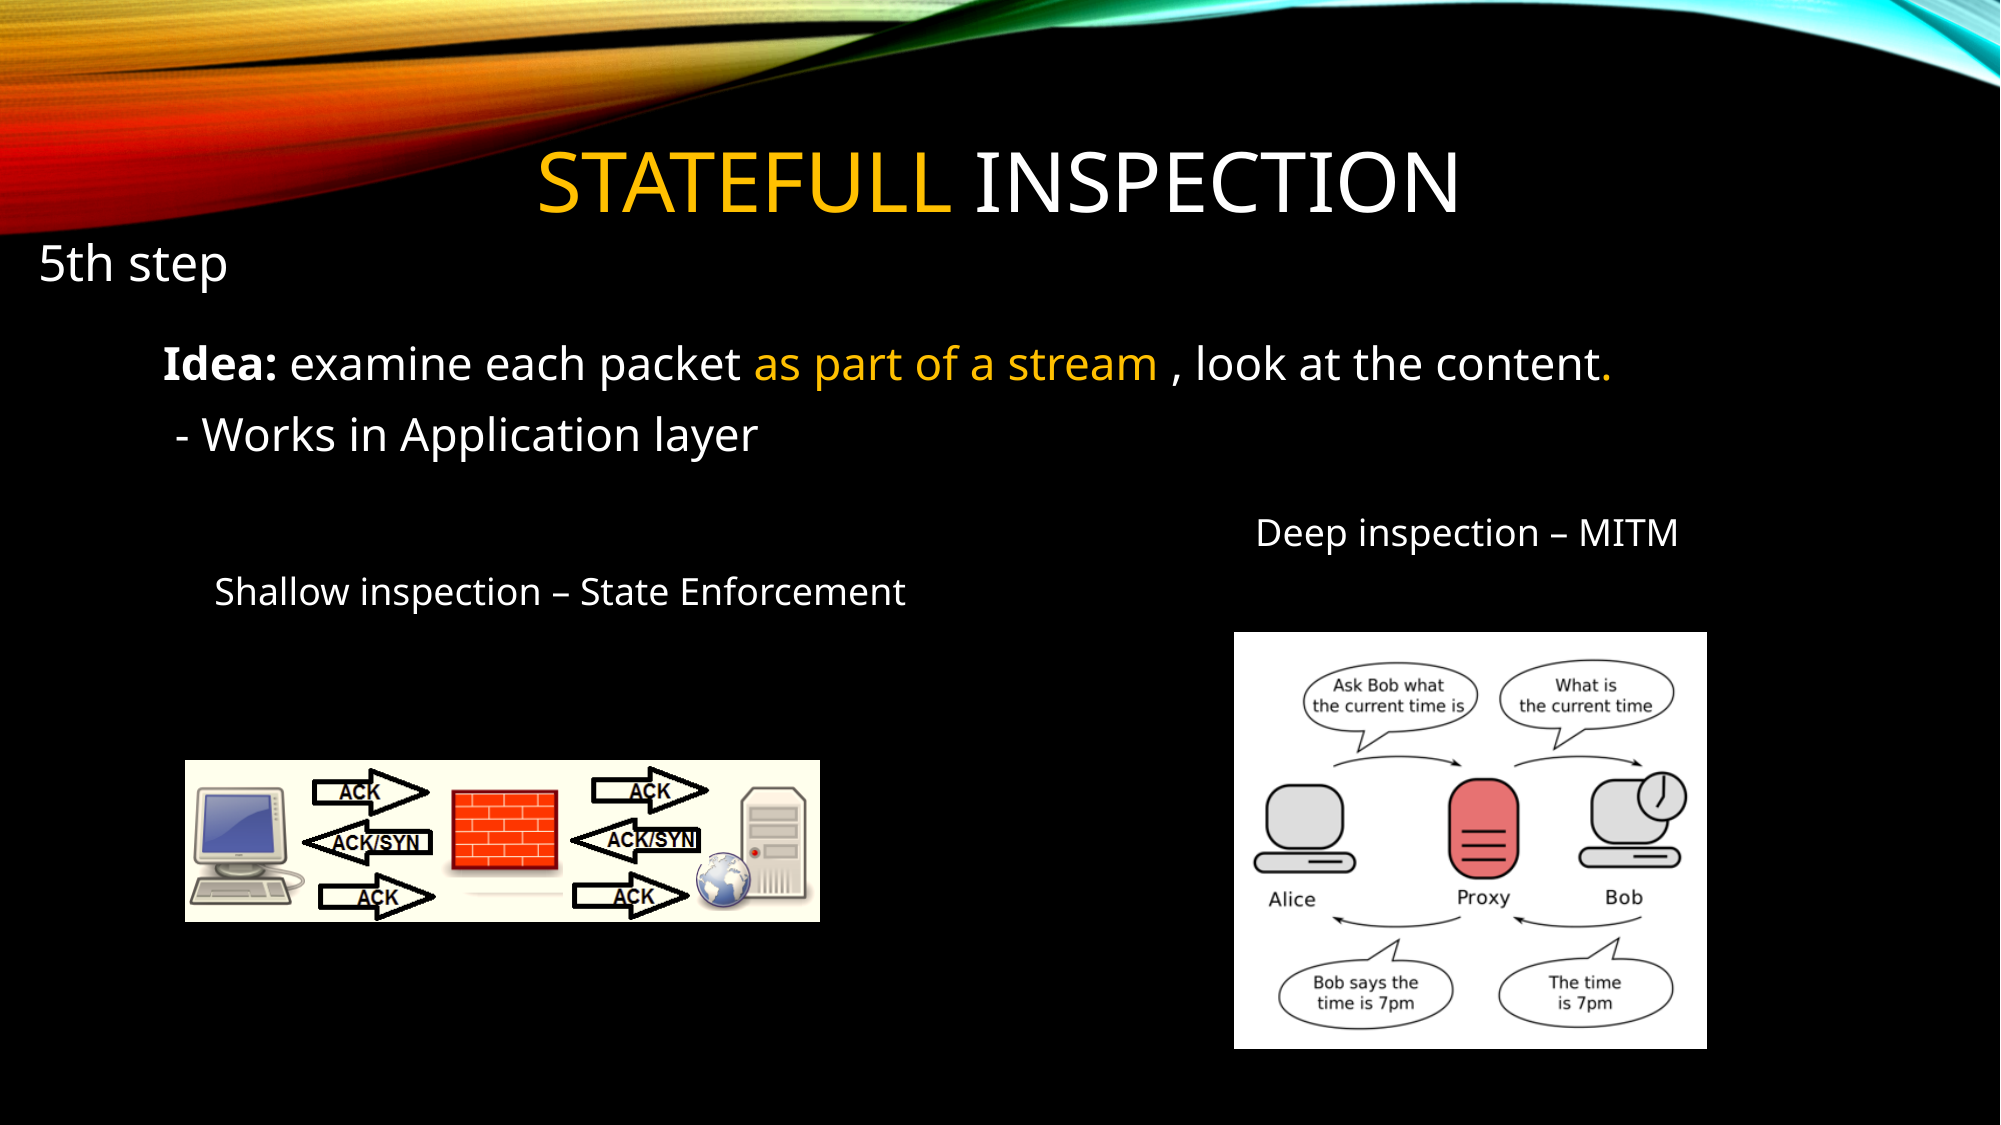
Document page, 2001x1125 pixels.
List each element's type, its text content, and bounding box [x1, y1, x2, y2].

text_box Idea: examine each packet as part of a stream , look at the content. [148, 327, 1863, 398]
picture [184, 759, 820, 922]
text_box 5th step [10, 224, 245, 299]
text_box - Works in Application layer [160, 398, 775, 468]
text_box Shallow inspection – State Enforcement [199, 560, 922, 621]
picture [0, 0, 2000, 237]
title Statefull Inspection [212, 90, 1788, 281]
picture [1233, 632, 1707, 1050]
text_box Deep inspection – MITM [1240, 501, 1696, 562]
